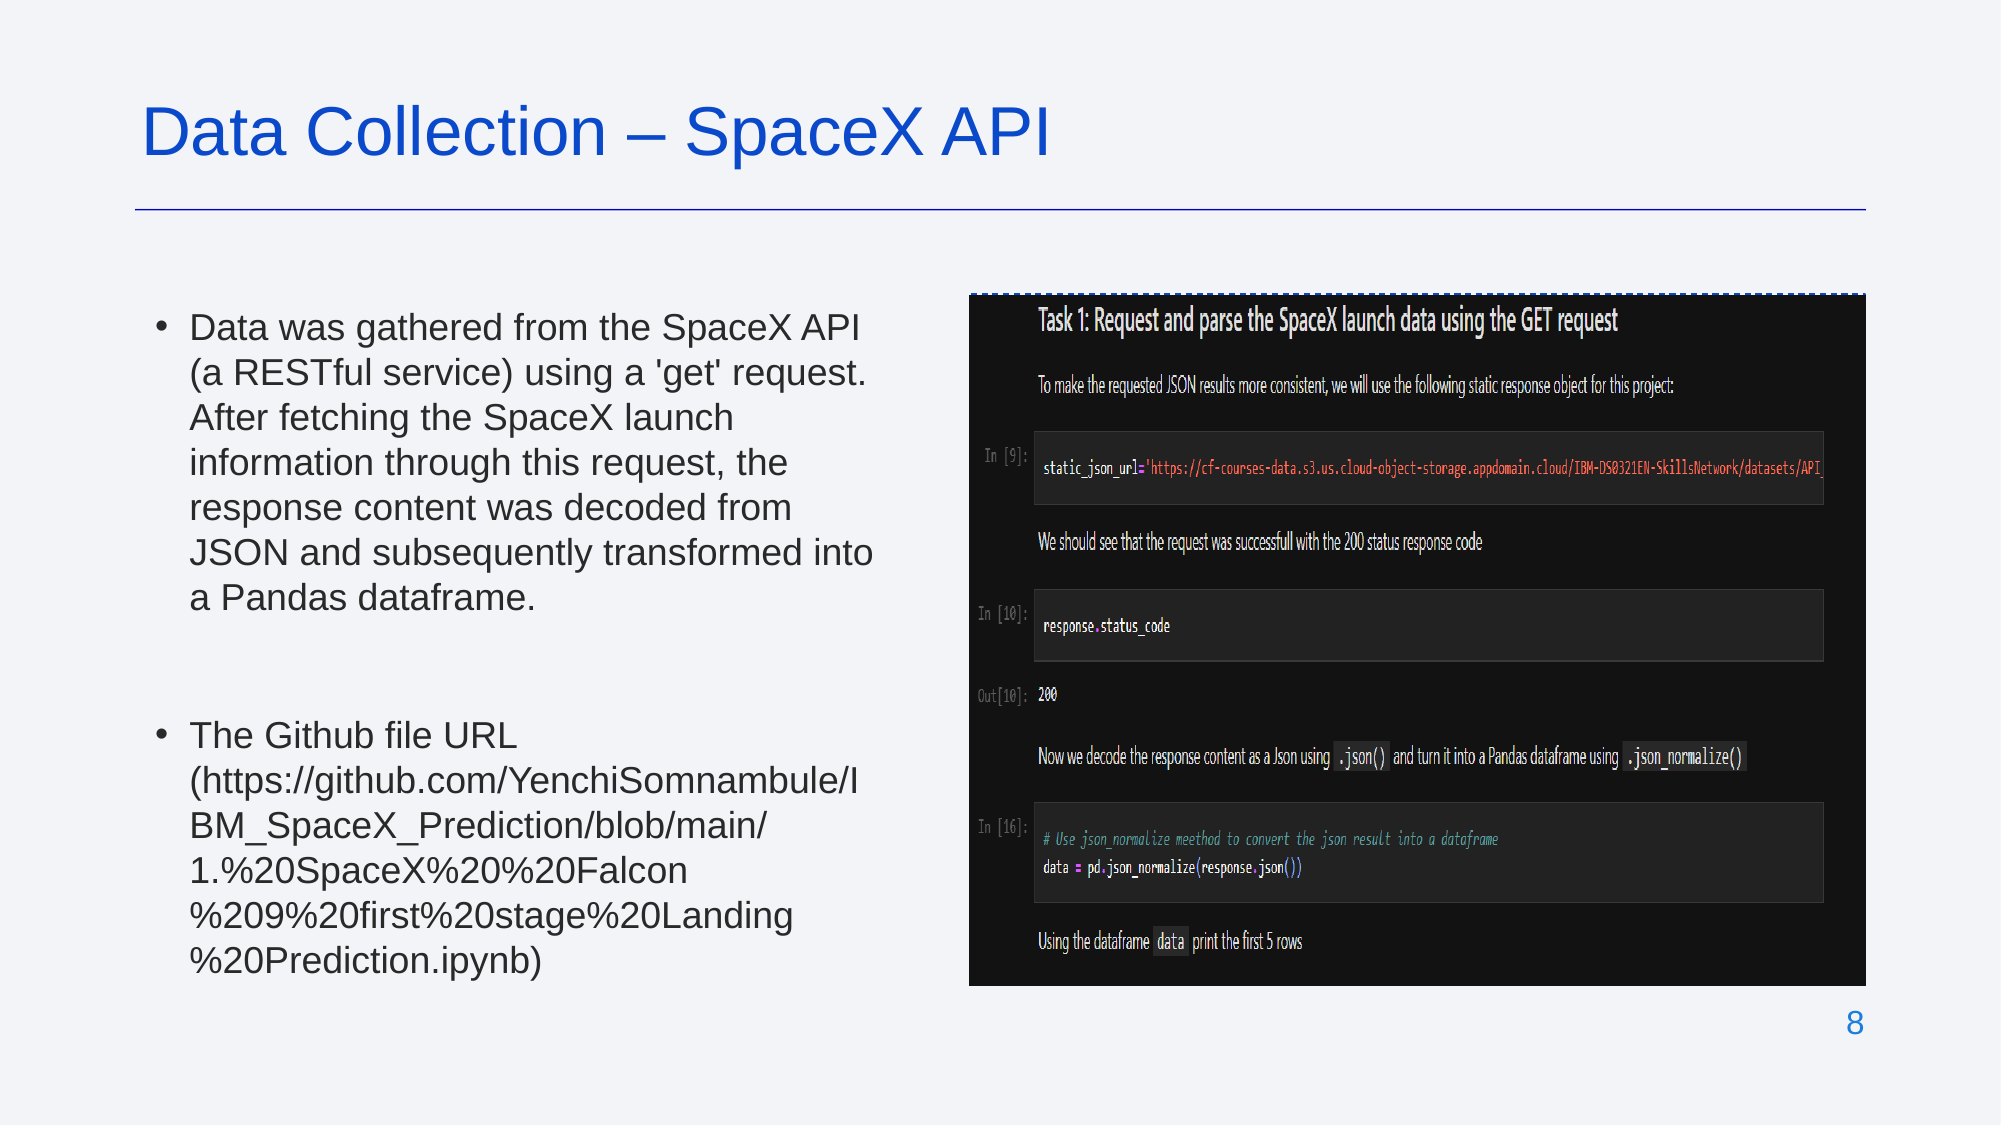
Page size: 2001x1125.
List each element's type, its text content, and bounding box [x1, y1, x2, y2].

picture [0, 0, 2001, 1125]
list Data was gathered from the SpaceX API (a RESTful service) using a 'get' request. After fetching the SpaceX launch information through this request, the response content was decoded from JSON and subsequently transformed into a Pandas dataframe. The Github file URL (https://github.com/YenchiSomnambule/IBM_SpaceX_Prediction/blob/main/1.%20SpaceX%20%20Falcon%209%20first%20stage%20Landing%20Prediction.ipynb) [134, 295, 896, 989]
slide_number ‹#› [1429, 988, 1880, 1055]
text_box Data Collection – SpaceX API [126, 88, 1852, 179]
